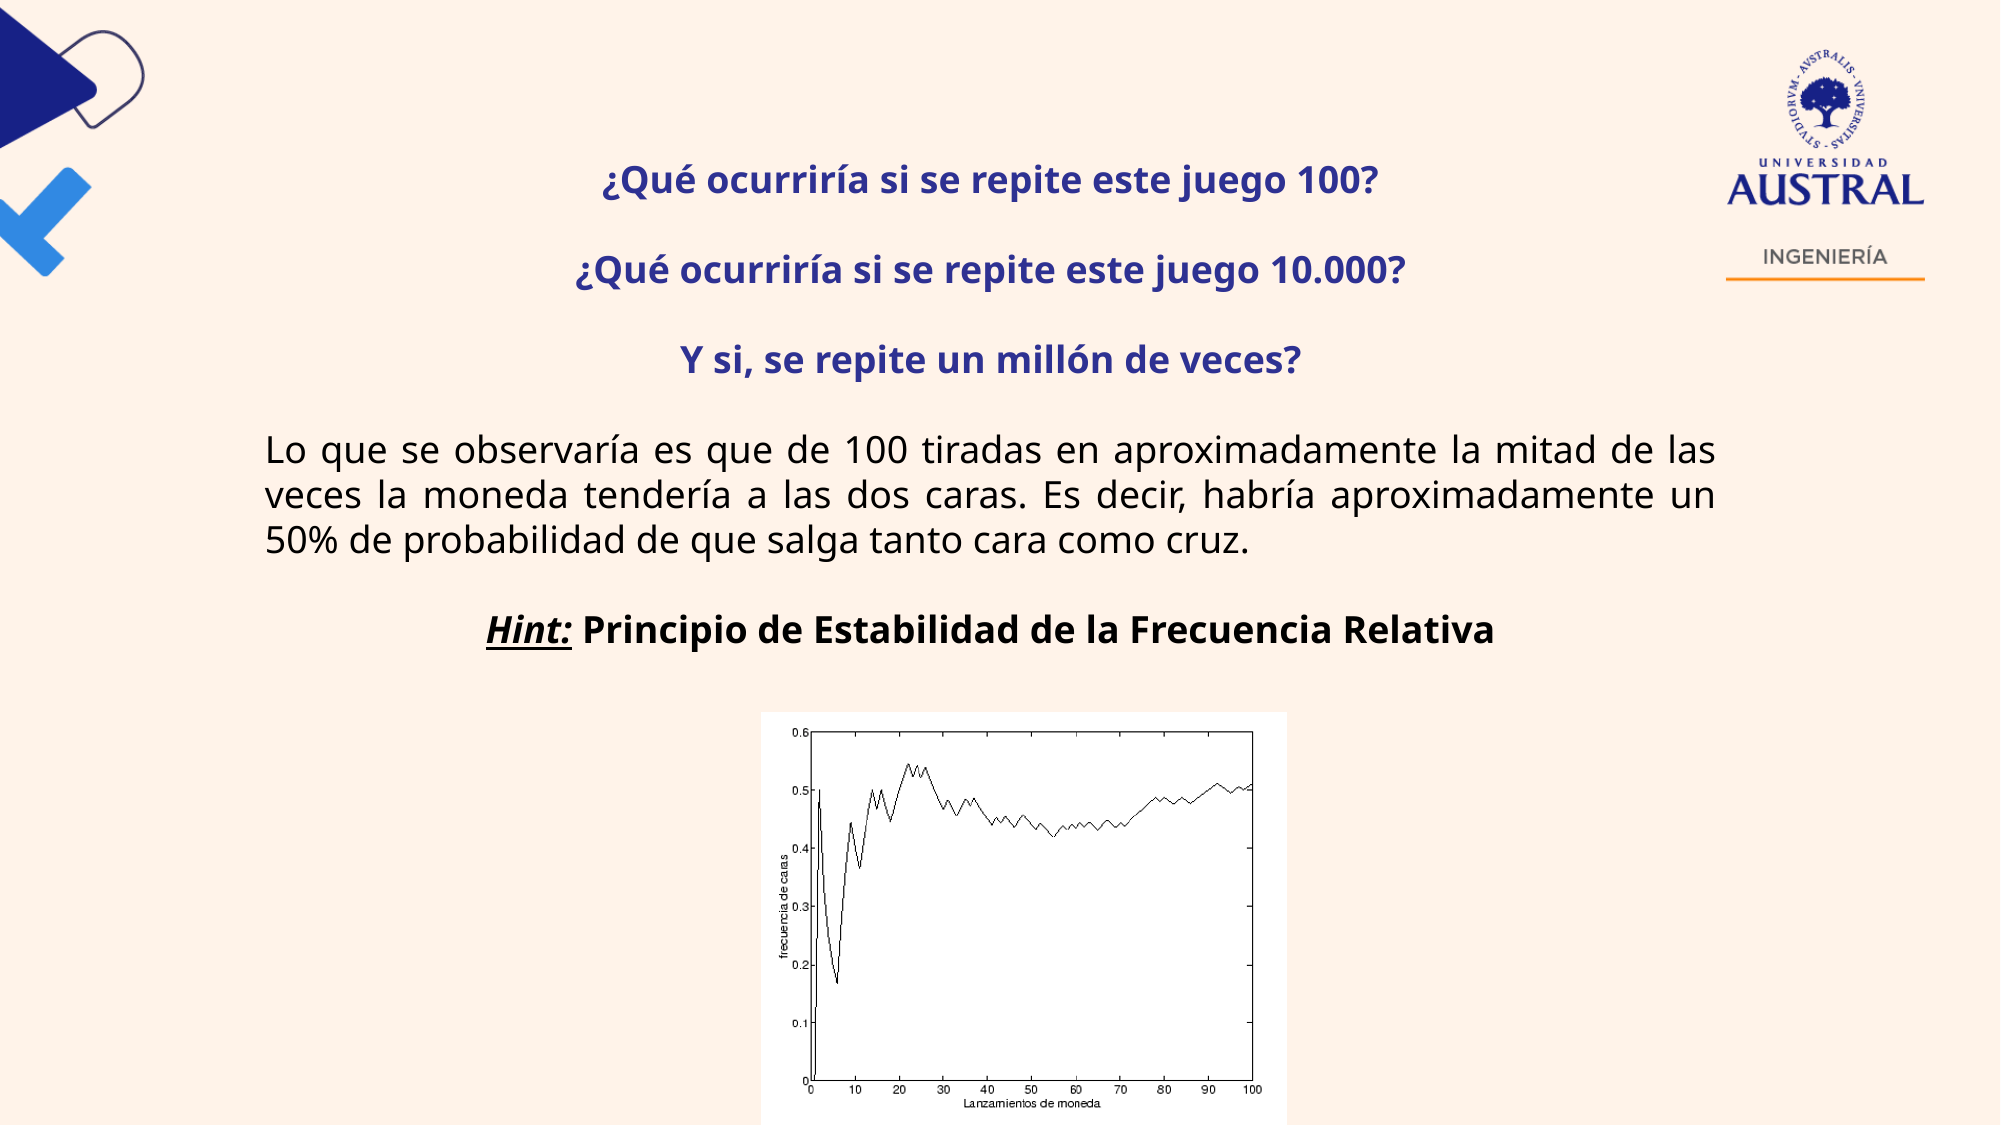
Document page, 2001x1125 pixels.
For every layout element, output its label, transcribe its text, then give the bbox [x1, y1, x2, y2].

picture [0, 0, 2001, 1125]
text_box ¿Qué ocurriría si se repite este juego 100? ¿Qué ocurriría si se repite este juego 10.000? Y si, se repite un millón de veces? Lo que se observaría es que de 100 tiradas en aproximadamente la mitad de las veces la moneda tendería a las dos caras. Es decir, habría aproximadamente un 50% de probabilidad de que salga tanto cara como cruz. Hint: Principio de Estabilidad de la Frecuencia Relativa [249, 148, 1733, 659]
